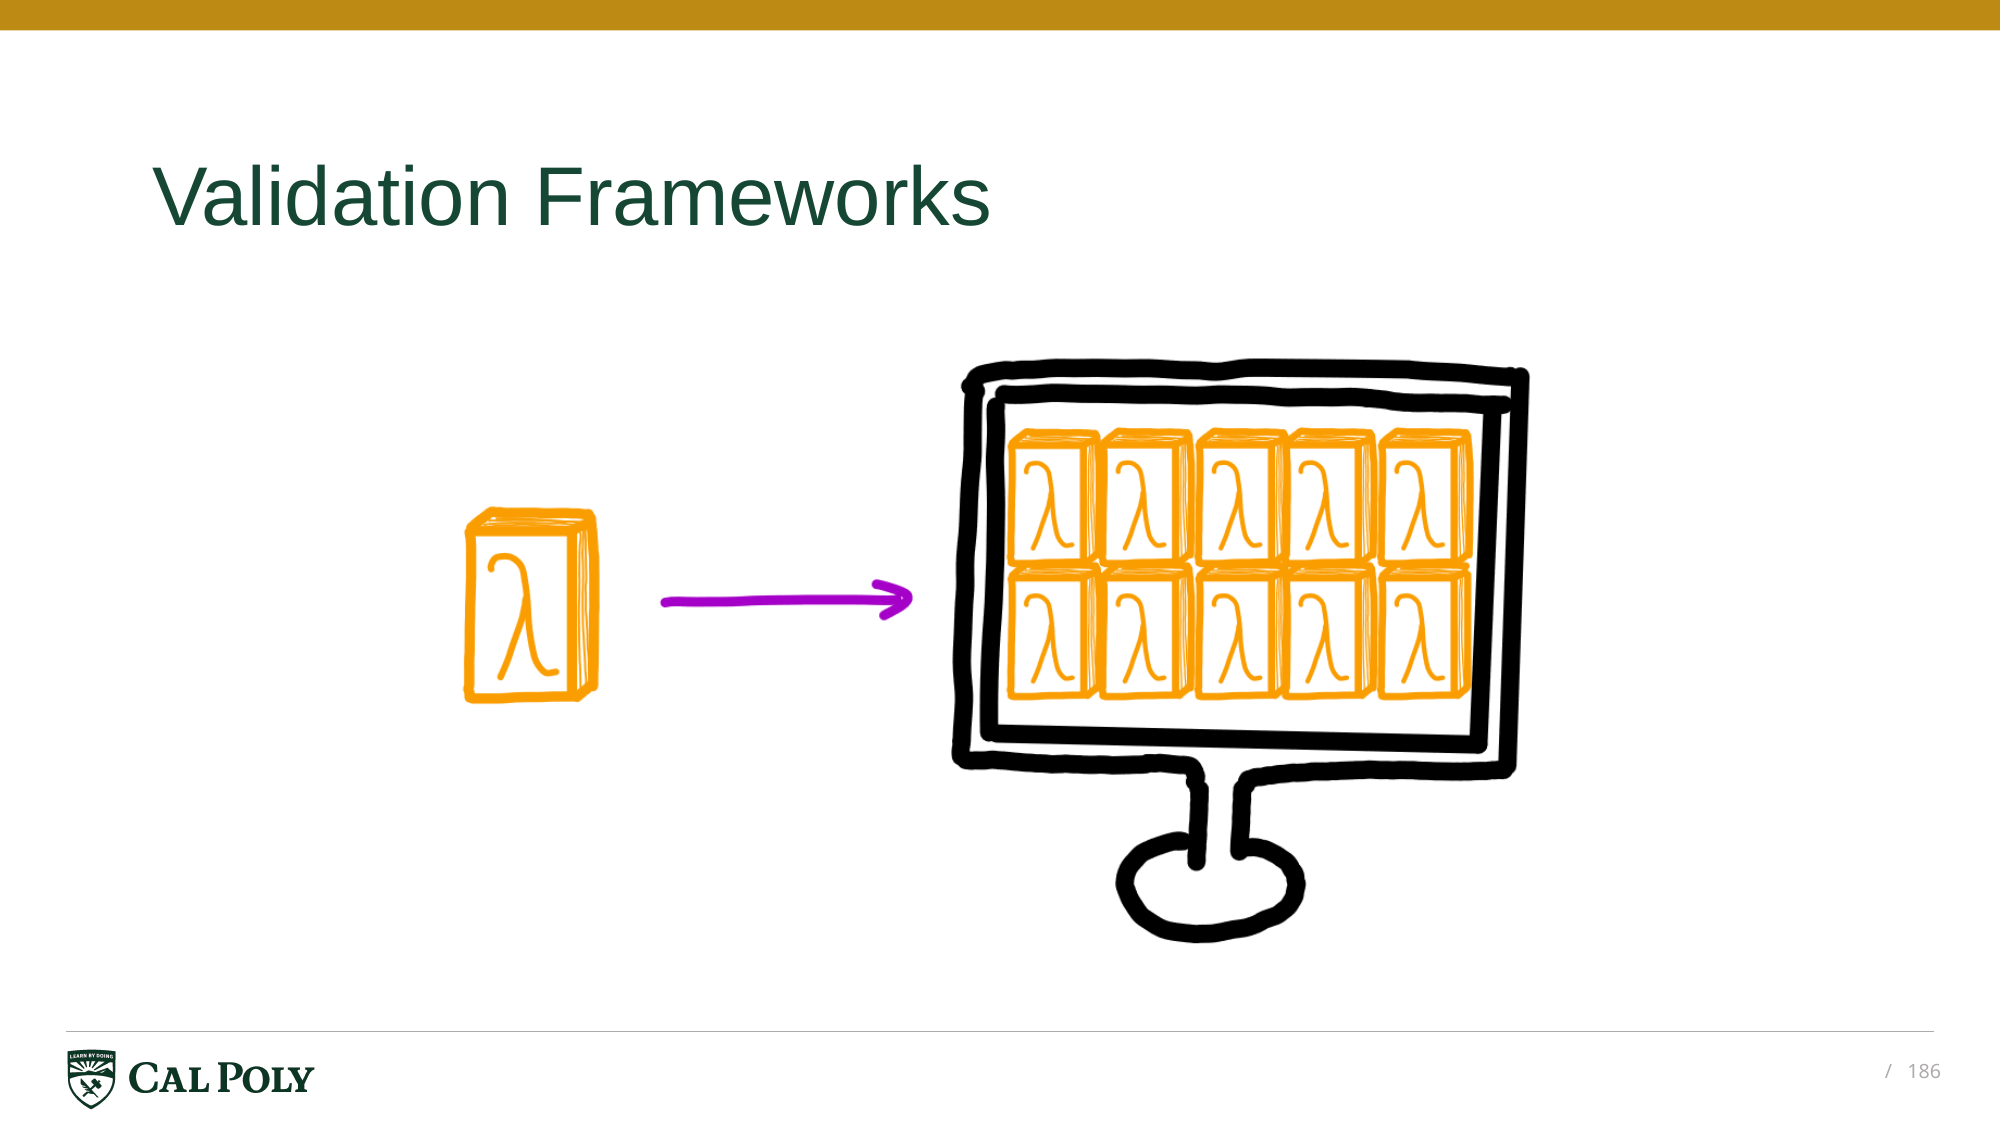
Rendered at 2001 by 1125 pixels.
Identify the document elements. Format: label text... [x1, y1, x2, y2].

picture [43, 1025, 338, 1125]
slide_number / 186 [1866, 1041, 1956, 1102]
picture [427, 338, 1573, 979]
title Validation Frameworks [137, 147, 1888, 250]
